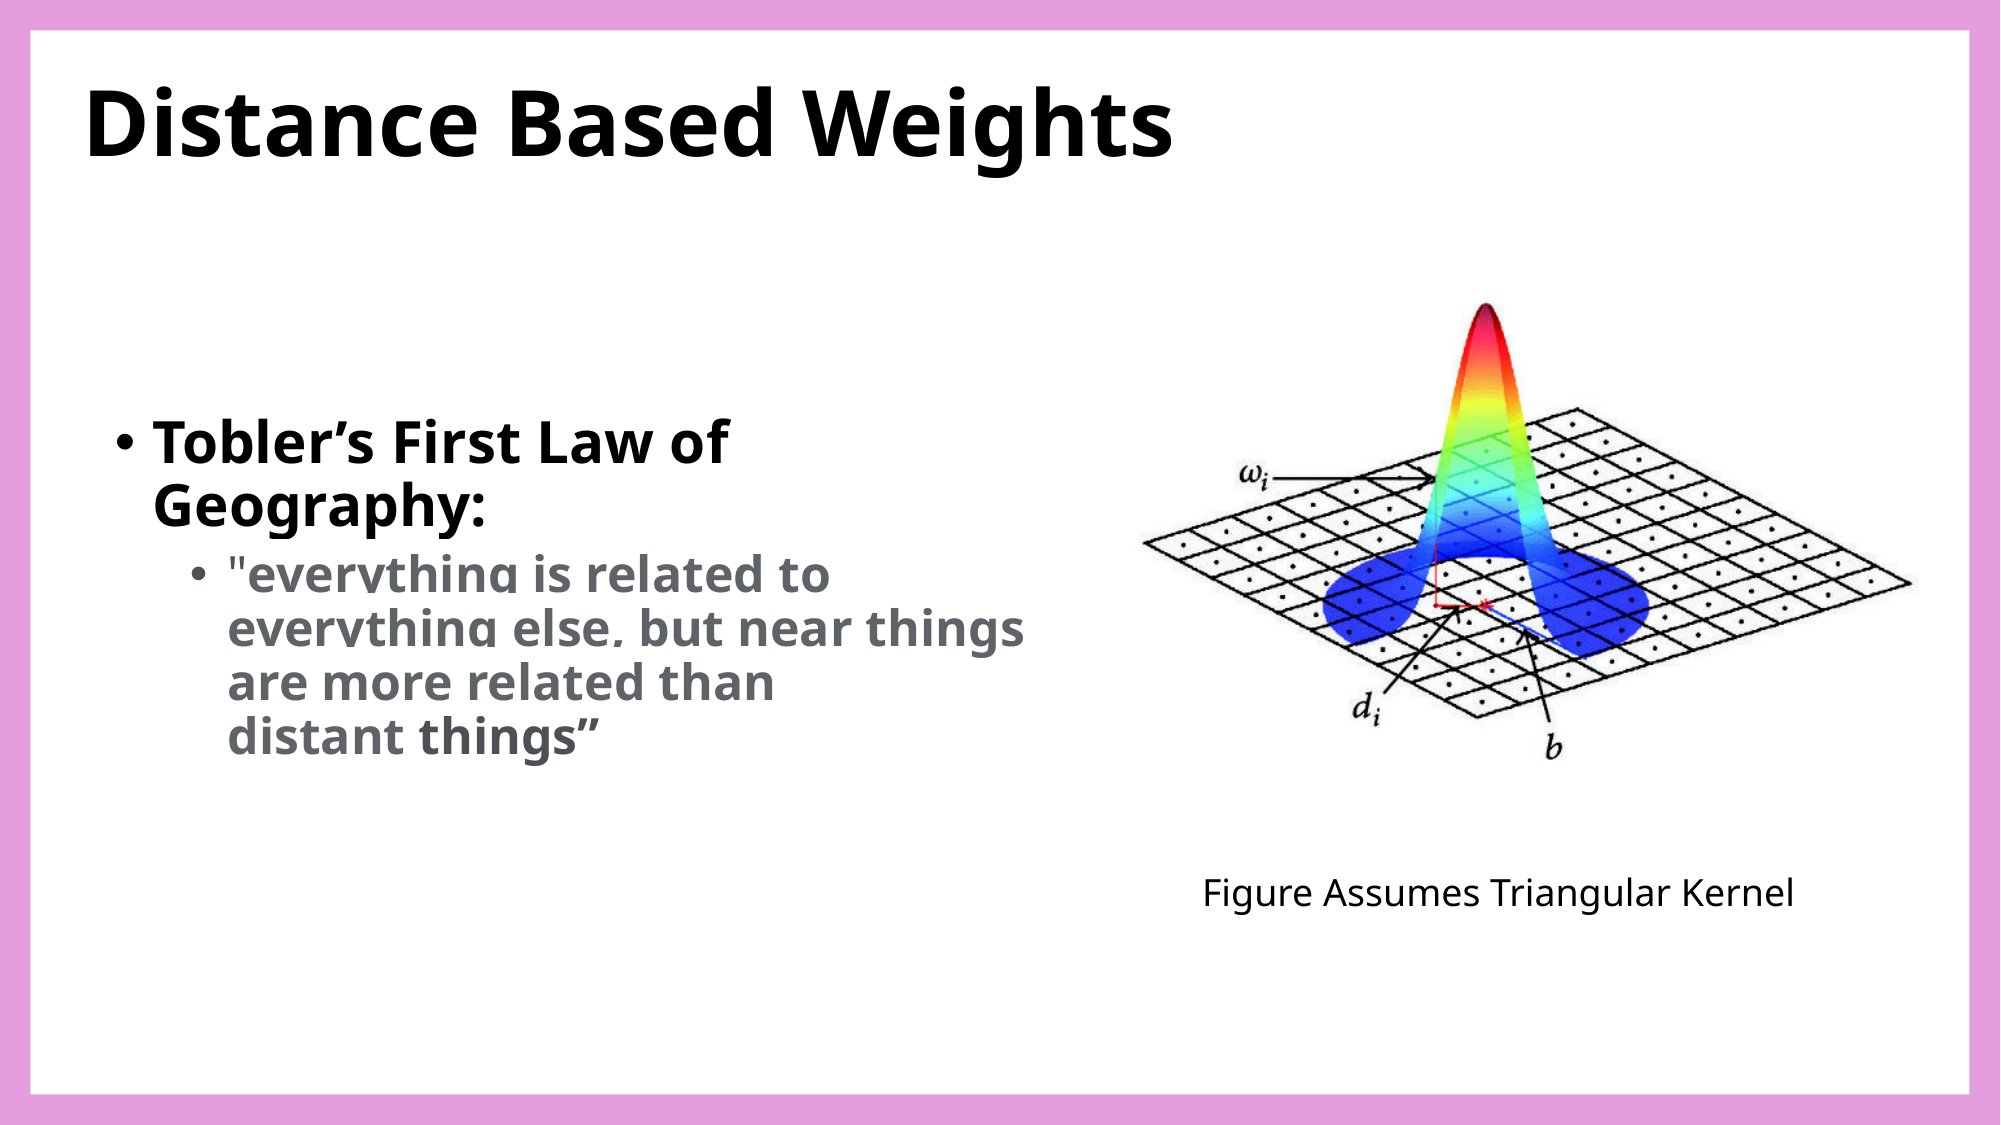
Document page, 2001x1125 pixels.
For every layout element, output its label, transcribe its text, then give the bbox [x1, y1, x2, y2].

text_box [0, 0, 2000, 1125]
picture [1100, 262, 1956, 801]
title Distance Based Weights [67, 32, 1793, 236]
list Tobler’s First Law of Geography: "everything is related to everything else, but near things are more related than distant things” [99, 405, 1070, 720]
text_box Figure Assumes Triangular Kernel [1187, 862, 1821, 922]
